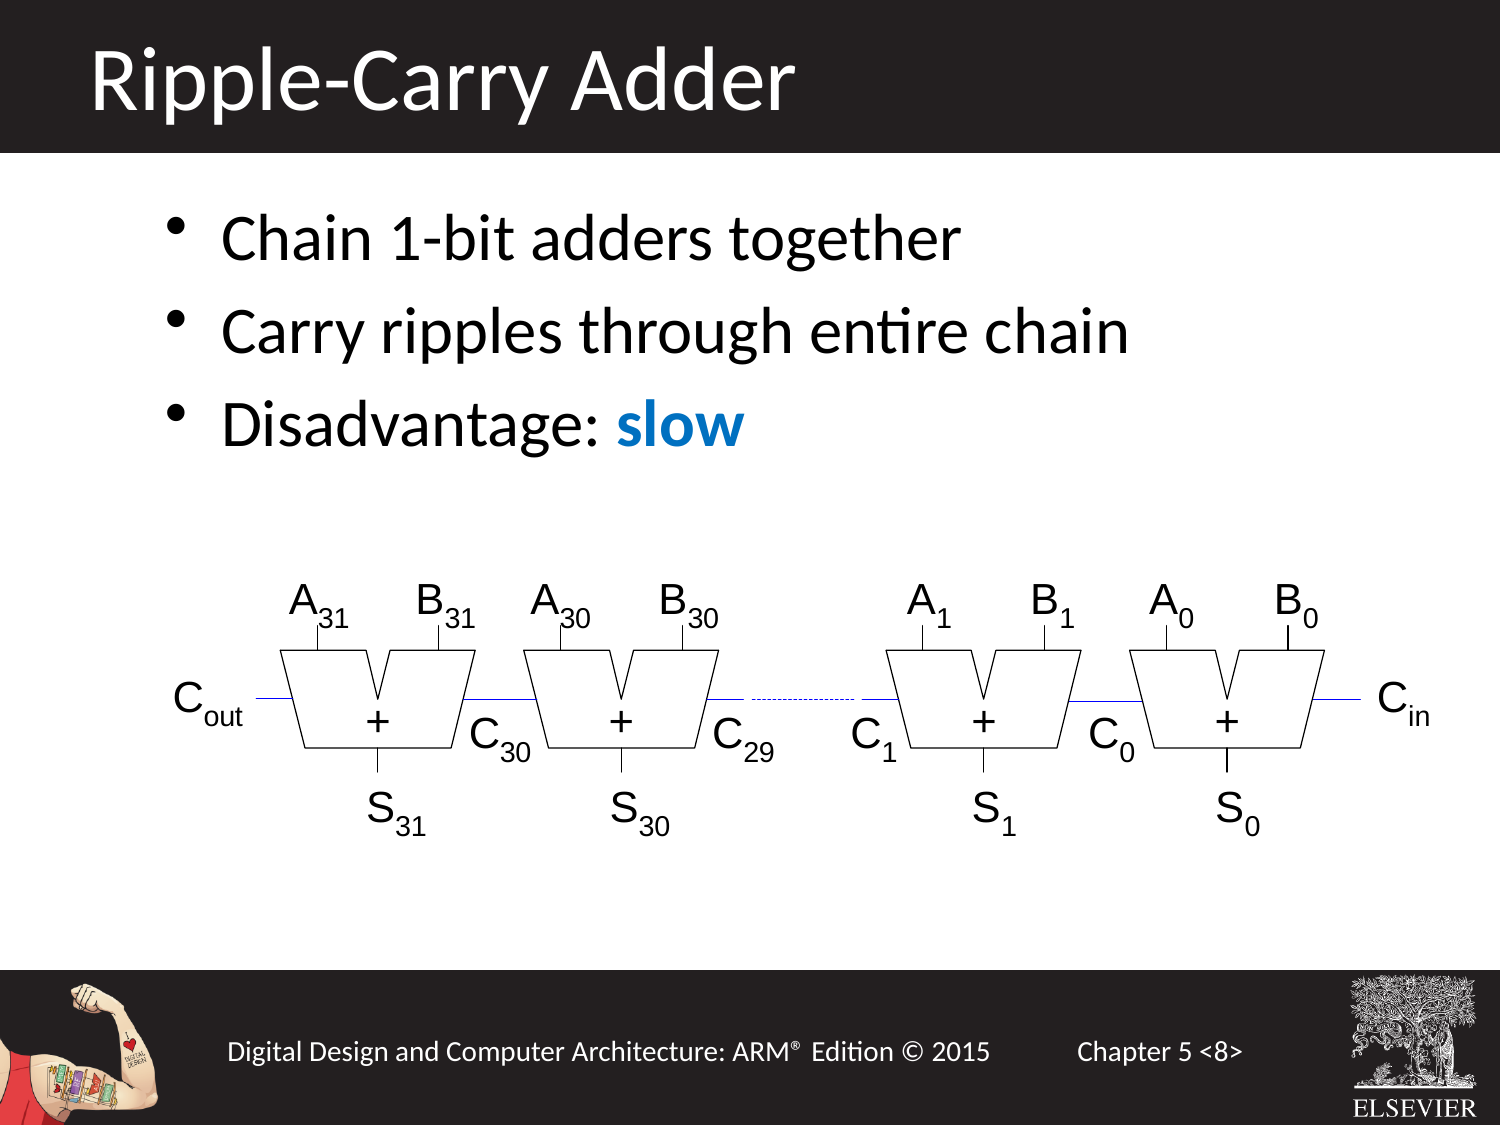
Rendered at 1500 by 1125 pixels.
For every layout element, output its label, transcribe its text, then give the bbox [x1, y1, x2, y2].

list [137, 562, 1476, 855]
text_box Ripple-Carry Adder [75, 11, 1375, 136]
text_box Chain 1-bit adders together Carry ripples through entire chain Disadvantage: slow [150, 862, 1475, 1037]
text_box Chain 1-bit adders together Carry ripples through entire chain Disadvantage: slow [150, 186, 1475, 561]
picture [1350, 974, 1477, 1117]
picture [0, 979, 163, 1125]
